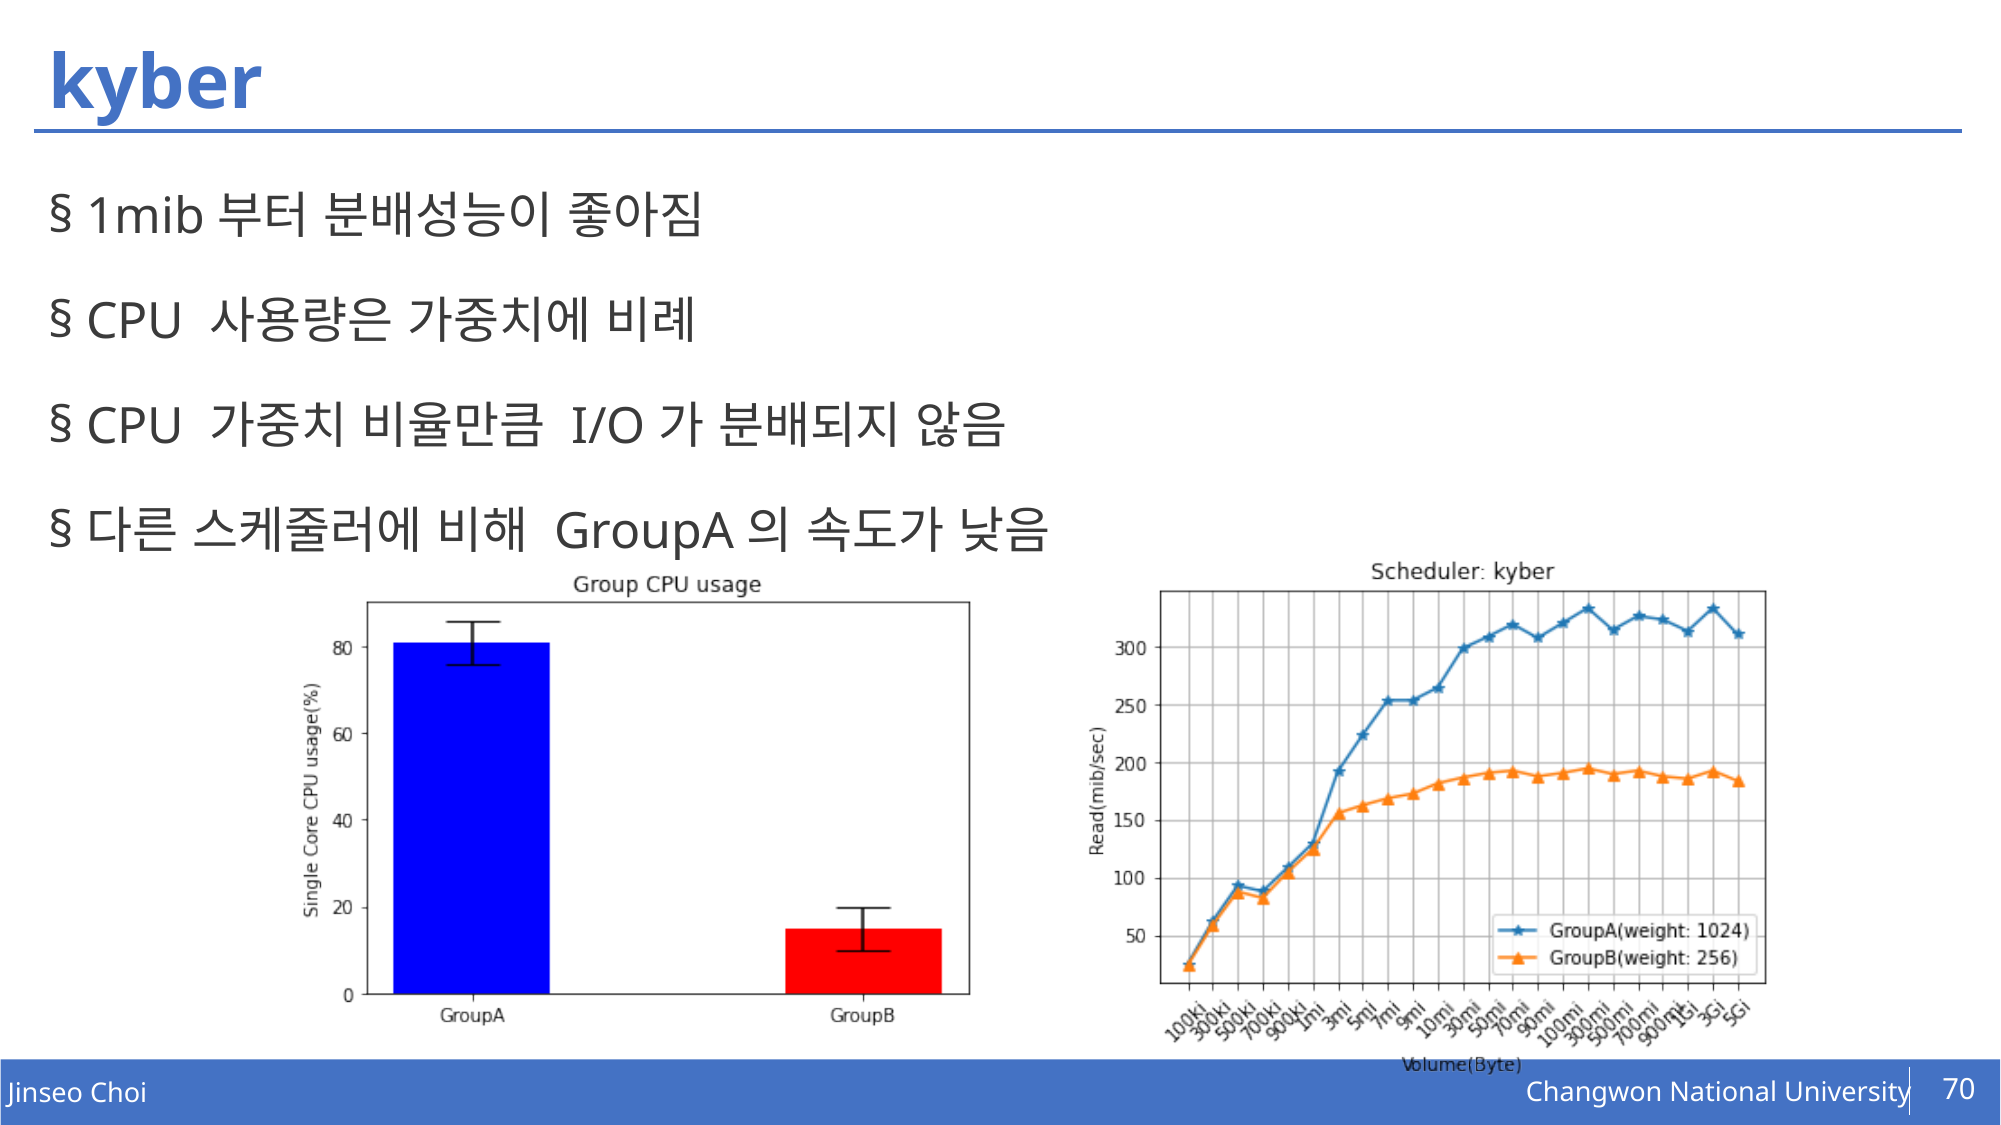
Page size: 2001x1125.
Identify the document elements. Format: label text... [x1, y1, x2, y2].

picture [293, 562, 980, 1037]
title kyber [33, 27, 1963, 143]
slide_number 70 [1922, 1060, 1996, 1121]
list 1mib부터 분배성능이 좋아짐 CPU 사용량은 가중치에 비례 CPU 가중치 비율만큼 I/O가 분배되지 않음 다른 스케줄러에 비해 GroupA의 속도가 낮음 [33, 152, 1963, 997]
picture [1075, 549, 1778, 1088]
